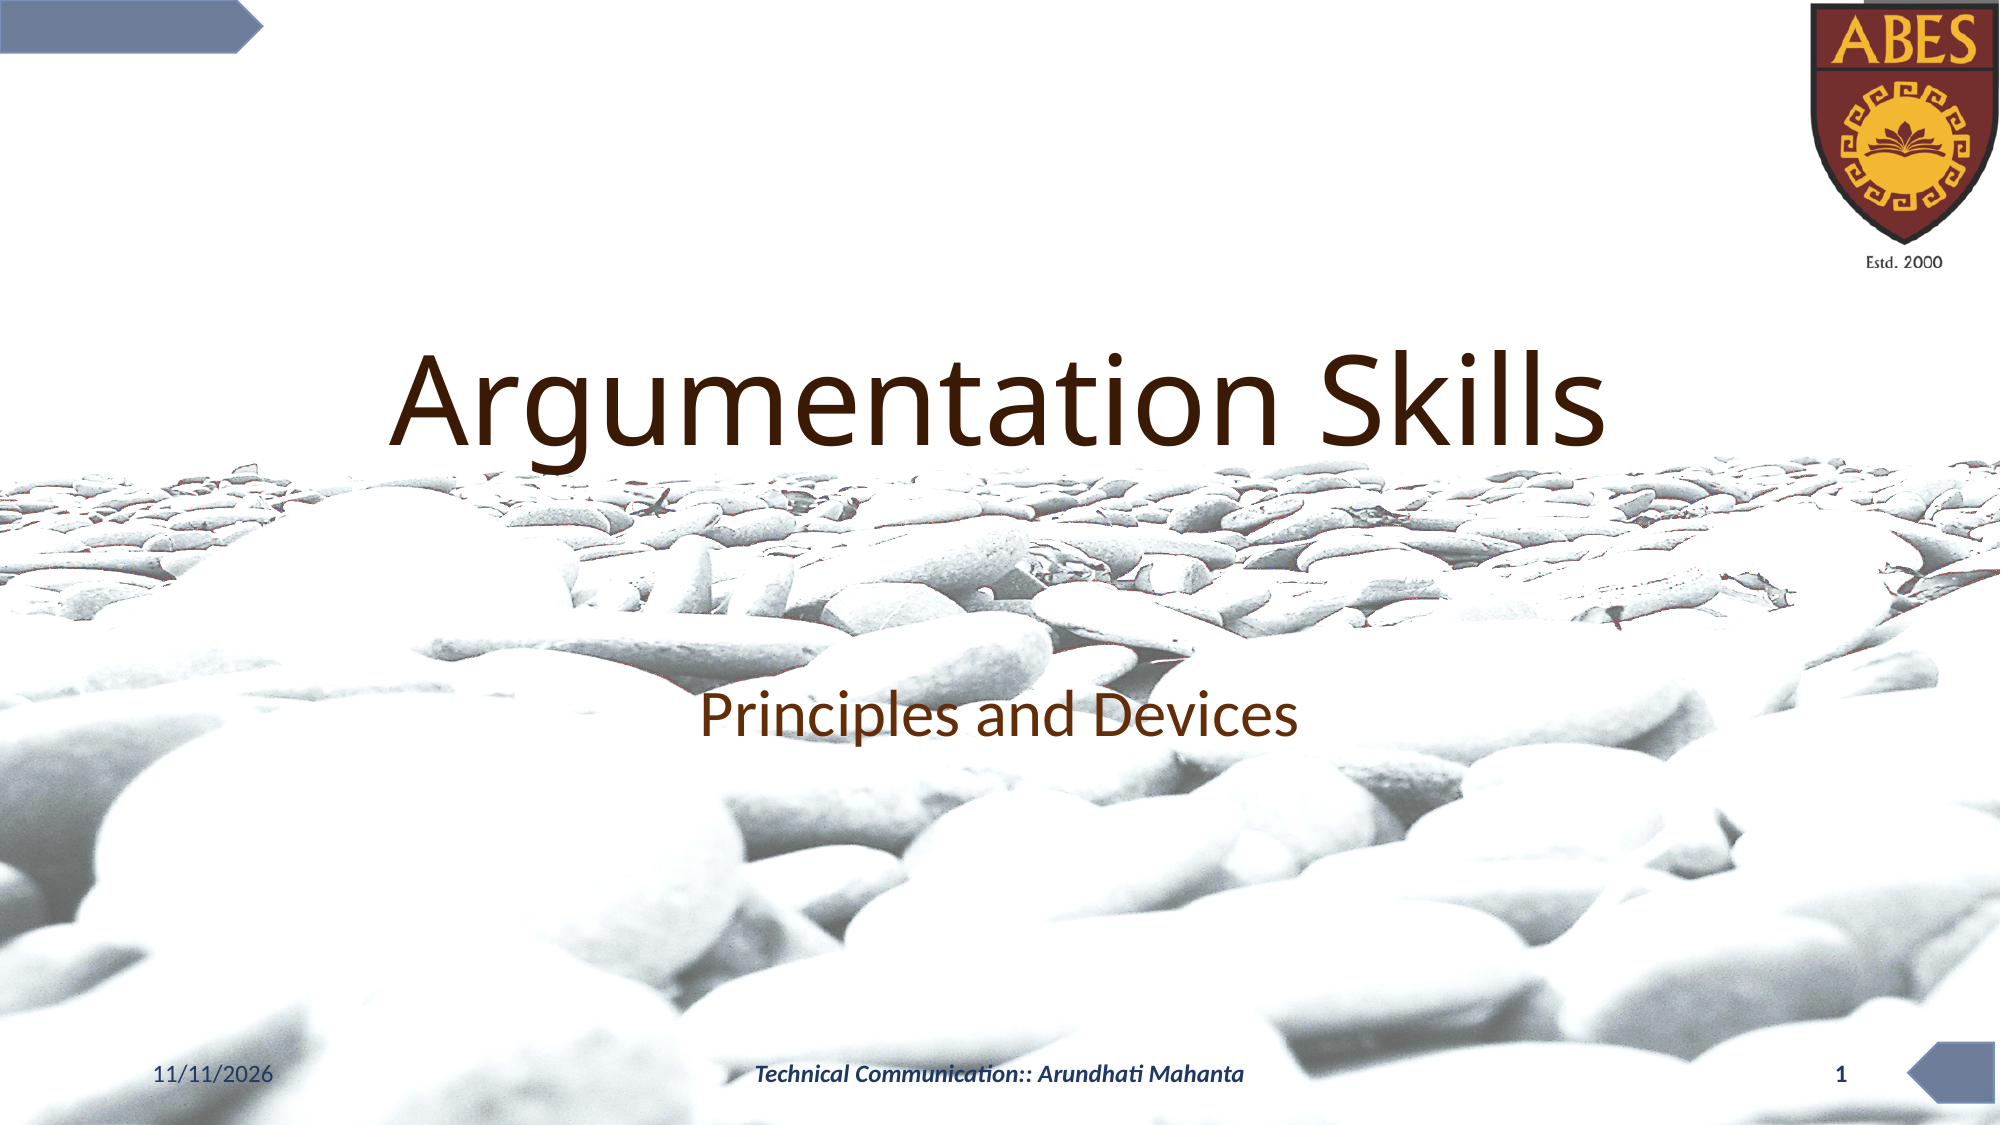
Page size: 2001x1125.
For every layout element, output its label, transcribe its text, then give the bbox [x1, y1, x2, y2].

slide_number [137, 1042, 588, 1103]
subtitle Principles and Devices [249, 590, 1750, 863]
title Argumentation Skills [249, 184, 1750, 480]
picture [1808, 0, 2000, 268]
footer Technical Communication:: Arundhati Mahanta [662, 1042, 1338, 1103]
slide_number 1 [1412, 1042, 1863, 1103]
